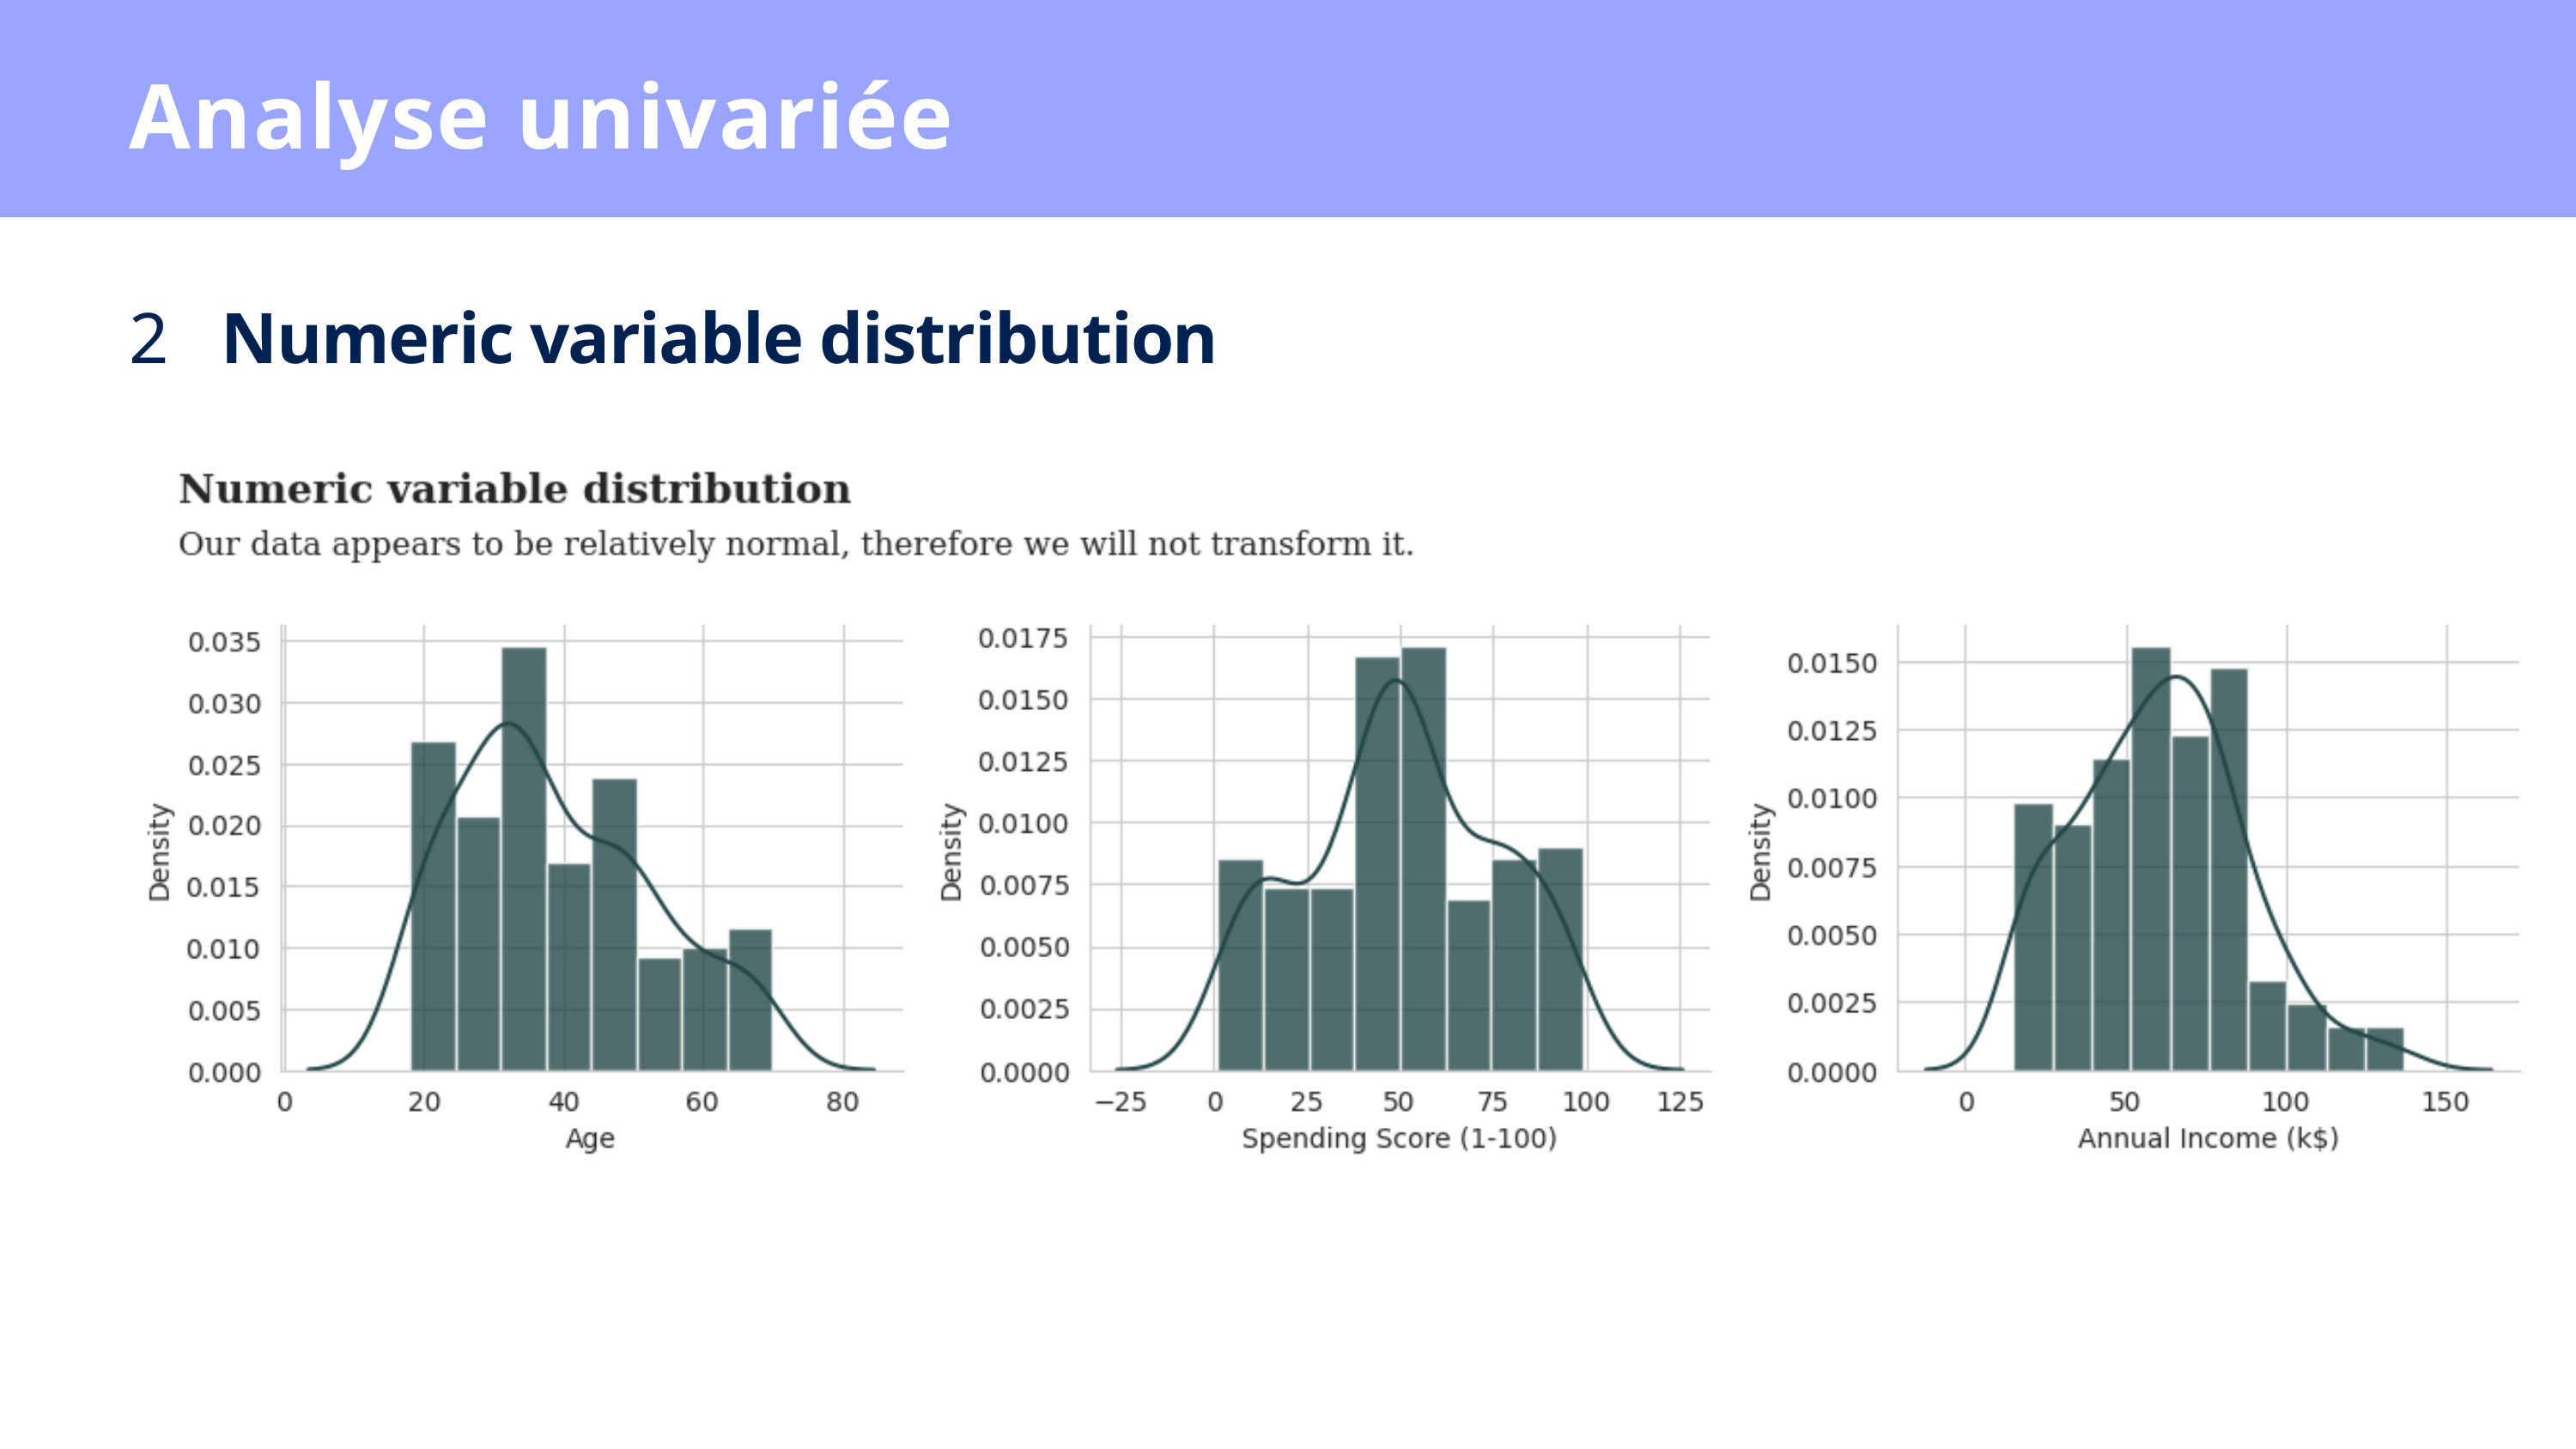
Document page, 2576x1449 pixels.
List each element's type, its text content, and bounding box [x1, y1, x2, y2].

text_box [129, 453, 2539, 1173]
text_box Numeric variable distribution [221, 295, 1288, 379]
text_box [0, 0, 2576, 218]
text_box 2 [129, 295, 168, 379]
